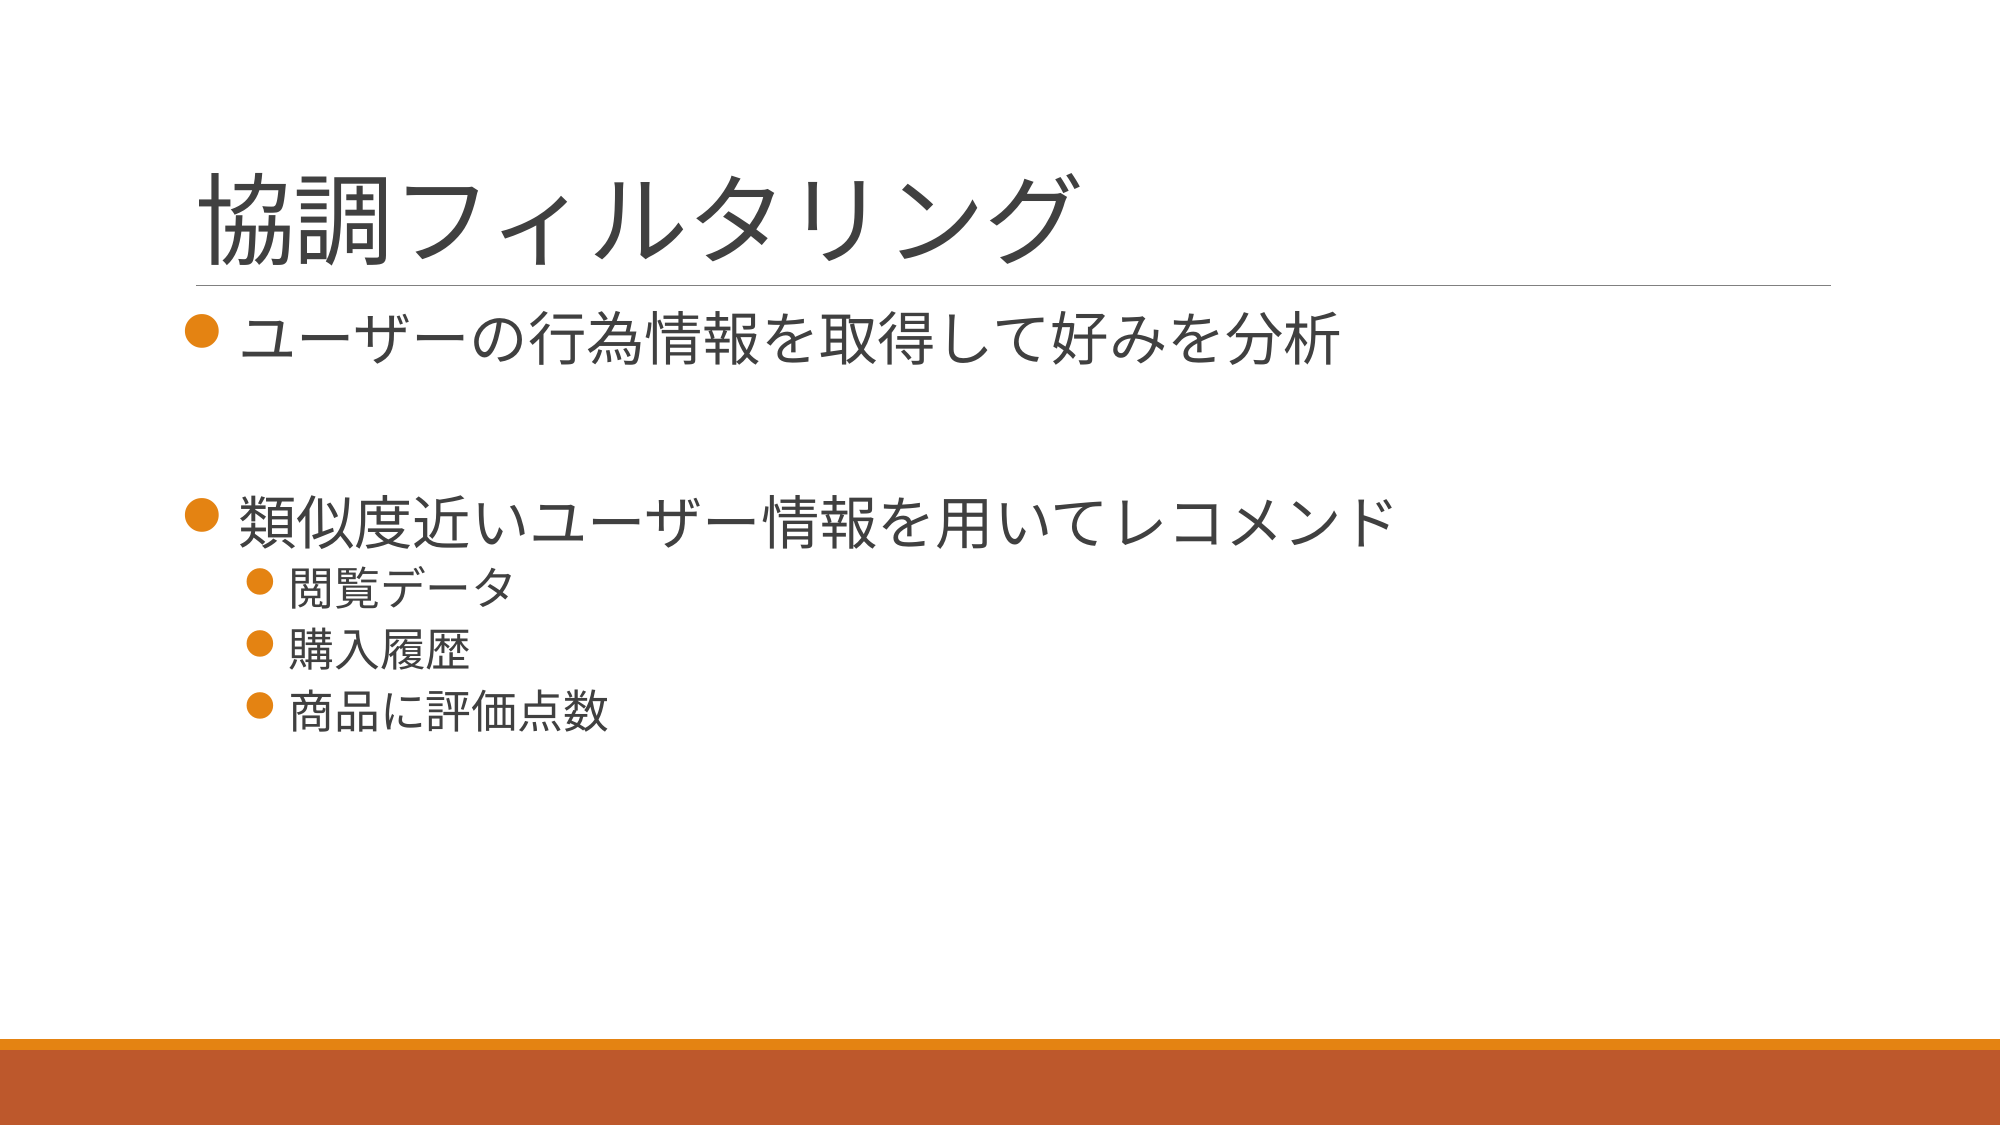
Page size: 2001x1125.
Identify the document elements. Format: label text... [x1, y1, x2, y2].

title 協調フィルタリング [180, 47, 1830, 285]
list ユーザーの行為情報を取得して好みを分析 類似度近いユーザー情報を用いてレコメンド 閲覧データ 購入履歴 商品に評価点数 [180, 302, 1830, 963]
